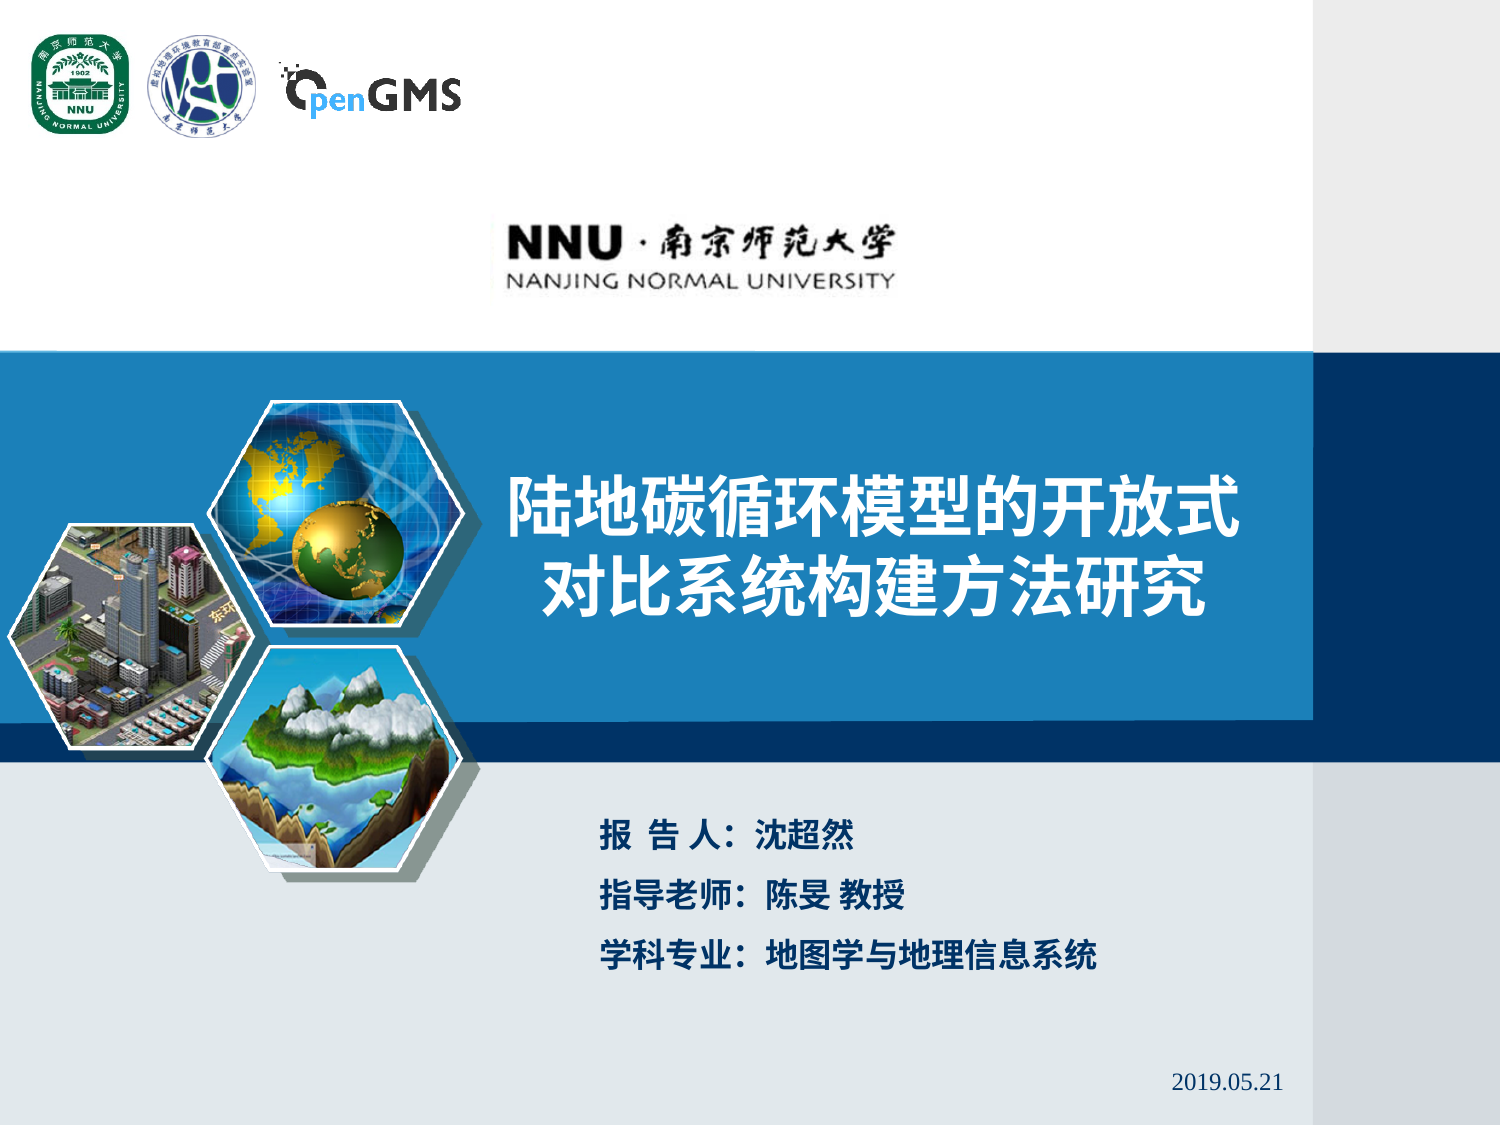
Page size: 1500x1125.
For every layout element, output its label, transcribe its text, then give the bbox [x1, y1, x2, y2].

picture [276, 59, 463, 121]
picture [0, 385, 605, 897]
picture [489, 196, 962, 306]
picture [28, 30, 135, 138]
picture [147, 35, 256, 138]
text_box 报 告 人：沈超然 指导老师：陈旻 教授 学科专业：地图学与地理信息系统 [584, 786, 1164, 982]
text_box 2019.05.21 [1057, 1058, 1399, 1112]
text_box 陆地碳循环模型的开放式 对比系统构建方法研究 [419, 457, 1329, 633]
